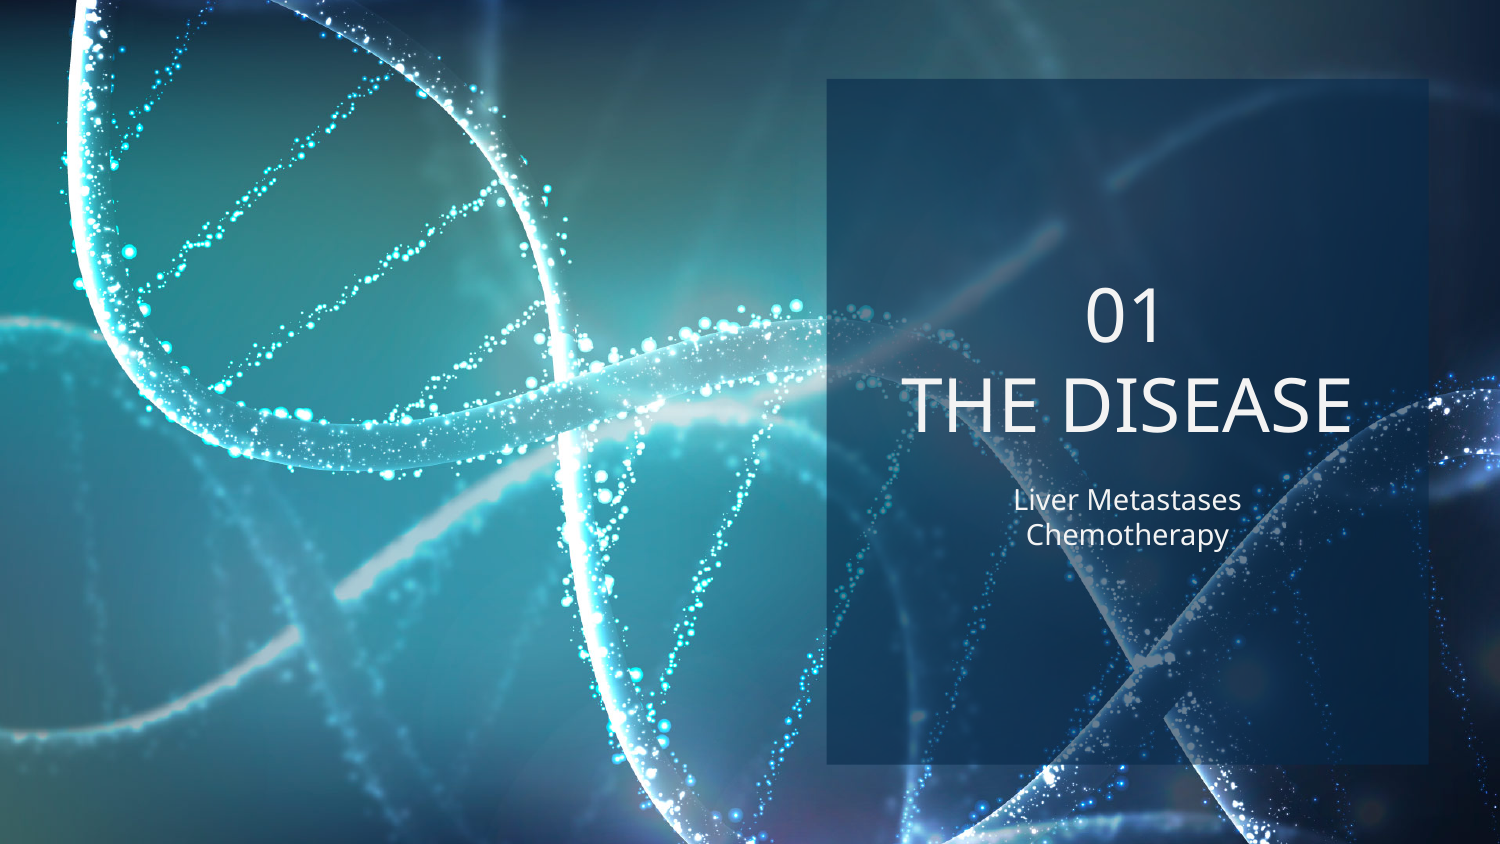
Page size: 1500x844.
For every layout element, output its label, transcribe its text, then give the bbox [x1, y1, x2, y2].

title 01 THE DISEASE [874, 254, 1381, 463]
text_box [826, 78, 1429, 765]
subtitle Liver Metastases Chemotherapy [937, 466, 1318, 648]
picture [0, 0, 1500, 844]
